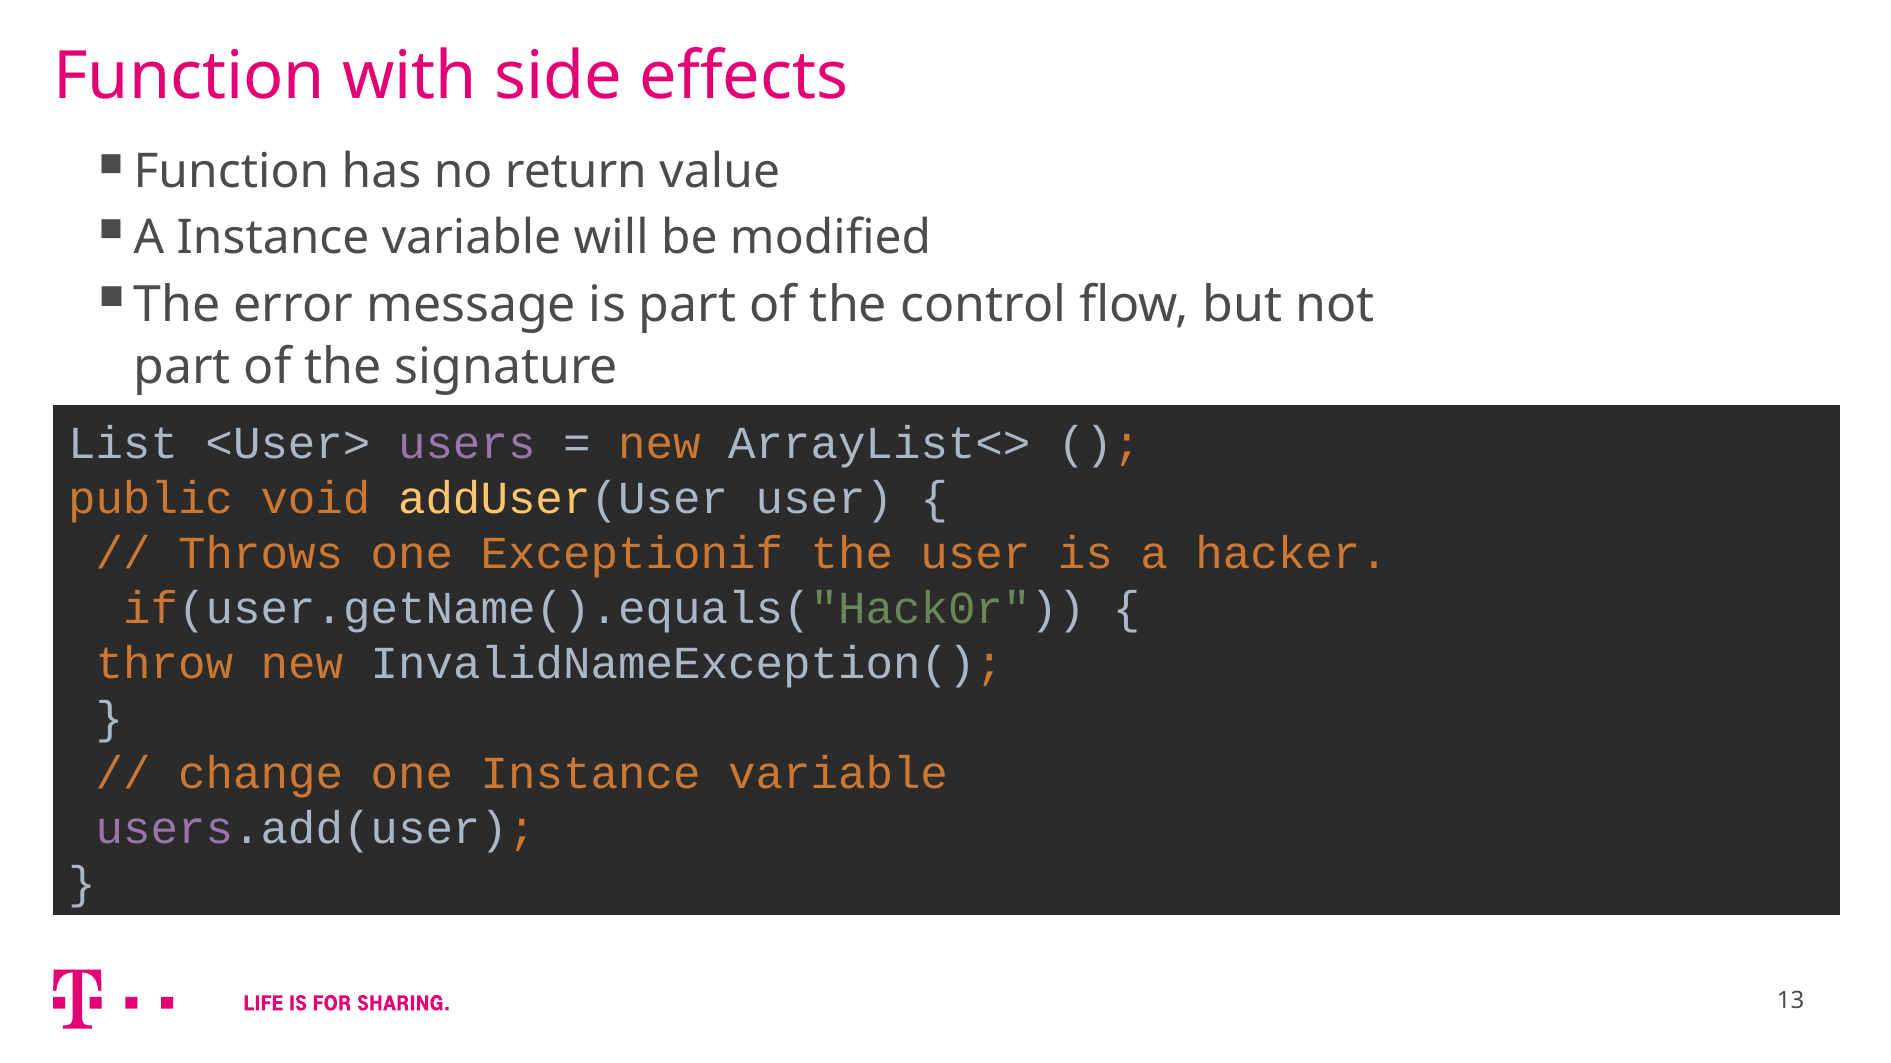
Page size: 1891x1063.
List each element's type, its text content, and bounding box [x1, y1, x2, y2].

slide_number 13 [1776, 978, 1837, 1024]
text_box List <User> users = new ArrayList<> (); public void addUser(User user) { // Throws one Exceptionif the user is a hacker. if(user.getName().equals("Hack0r")) { throw new InvalidNameException(); } // change one Instance variable users.add(user); } [53, 405, 1840, 915]
text_box Function has no return value A Instance variable will be modified The error message is part of the control flow, but not part of the signature [38, 125, 1489, 355]
title Function with side effects [52, 41, 1837, 125]
